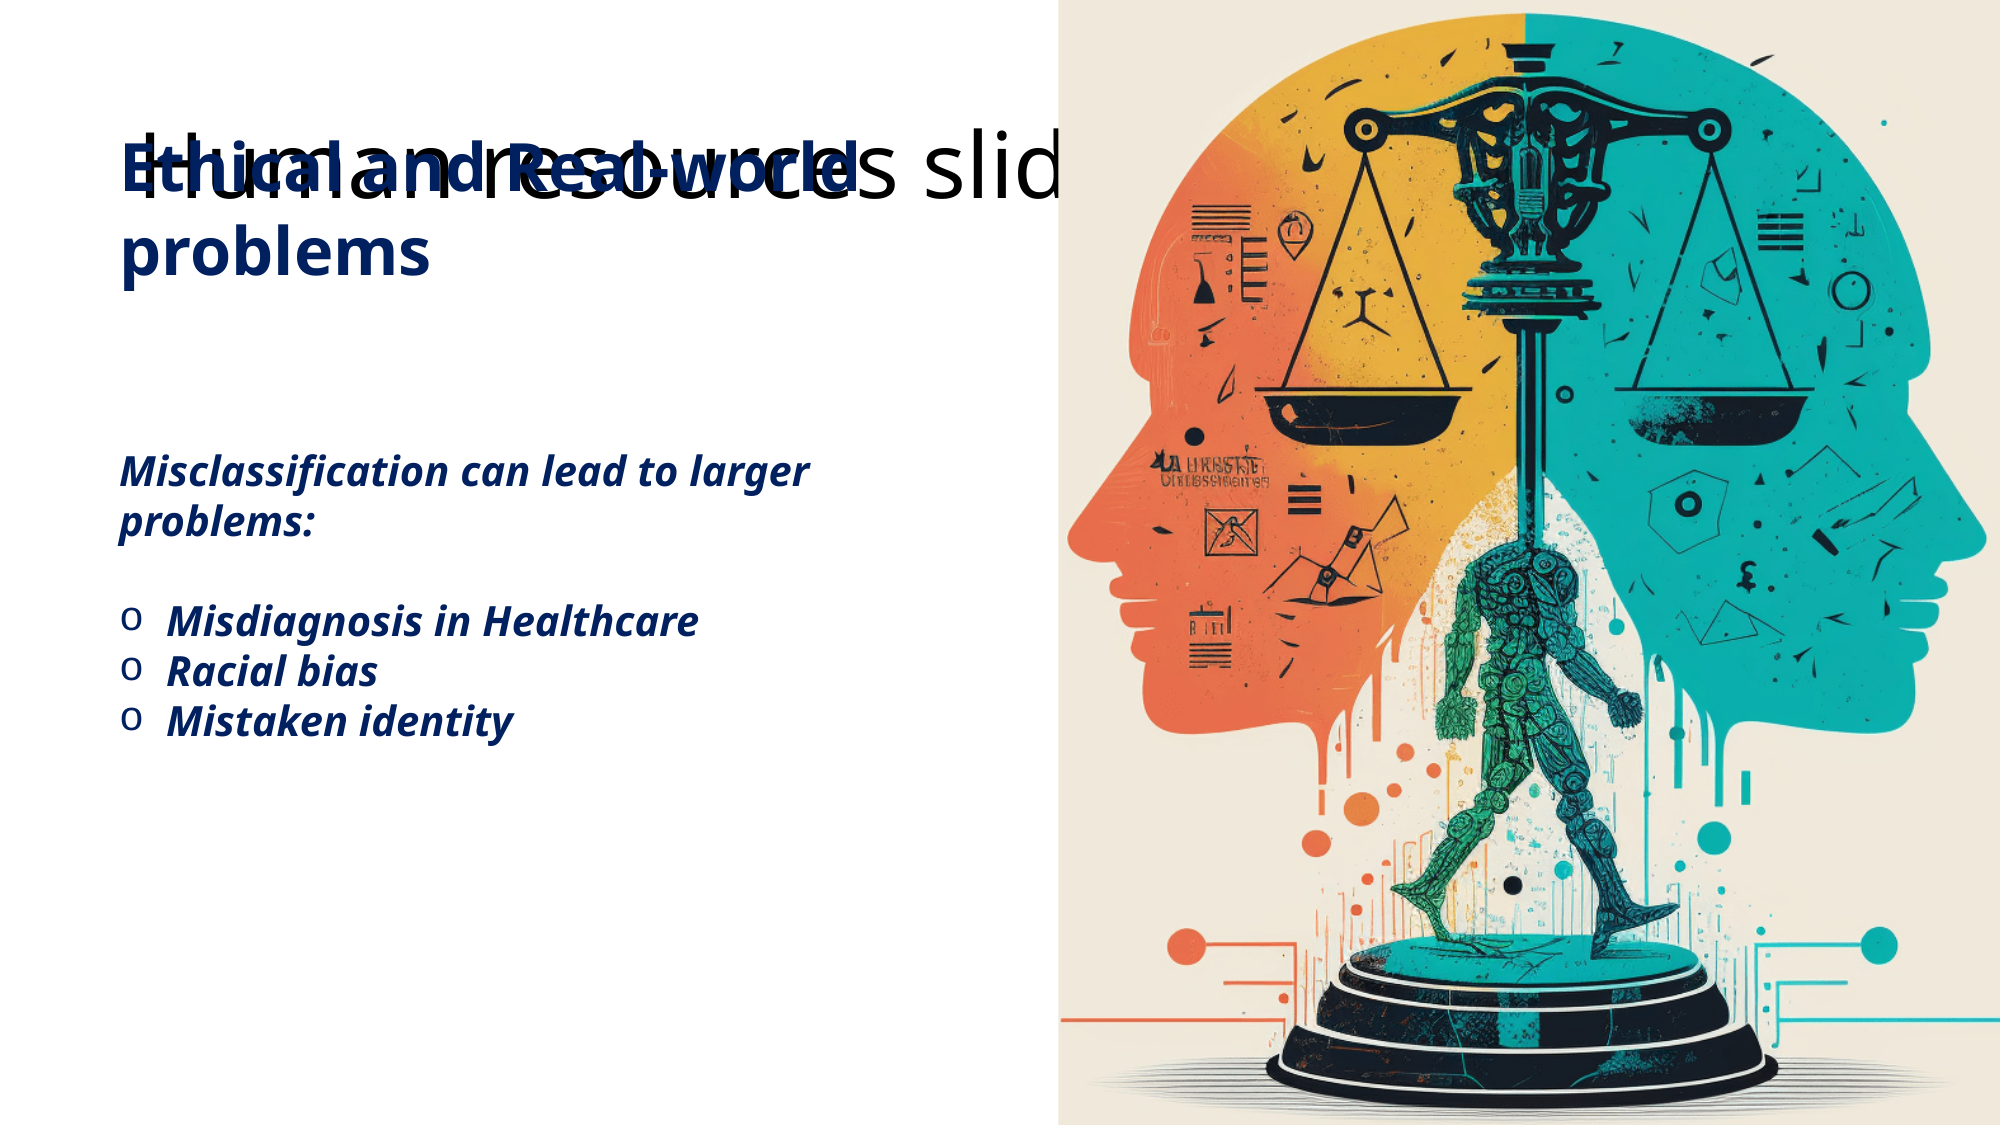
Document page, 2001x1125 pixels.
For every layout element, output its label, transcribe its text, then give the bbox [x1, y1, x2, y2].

text_box Misclassification can lead to larger problems: Misdiagnosis in Healthcare Racial bias Mistaken identity [119, 444, 1000, 865]
picture [1058, 0, 2000, 1125]
text_box Ethical and Real-world problems [119, 121, 1000, 189]
title Human resources slide 8 [137, 59, 1058, 278]
